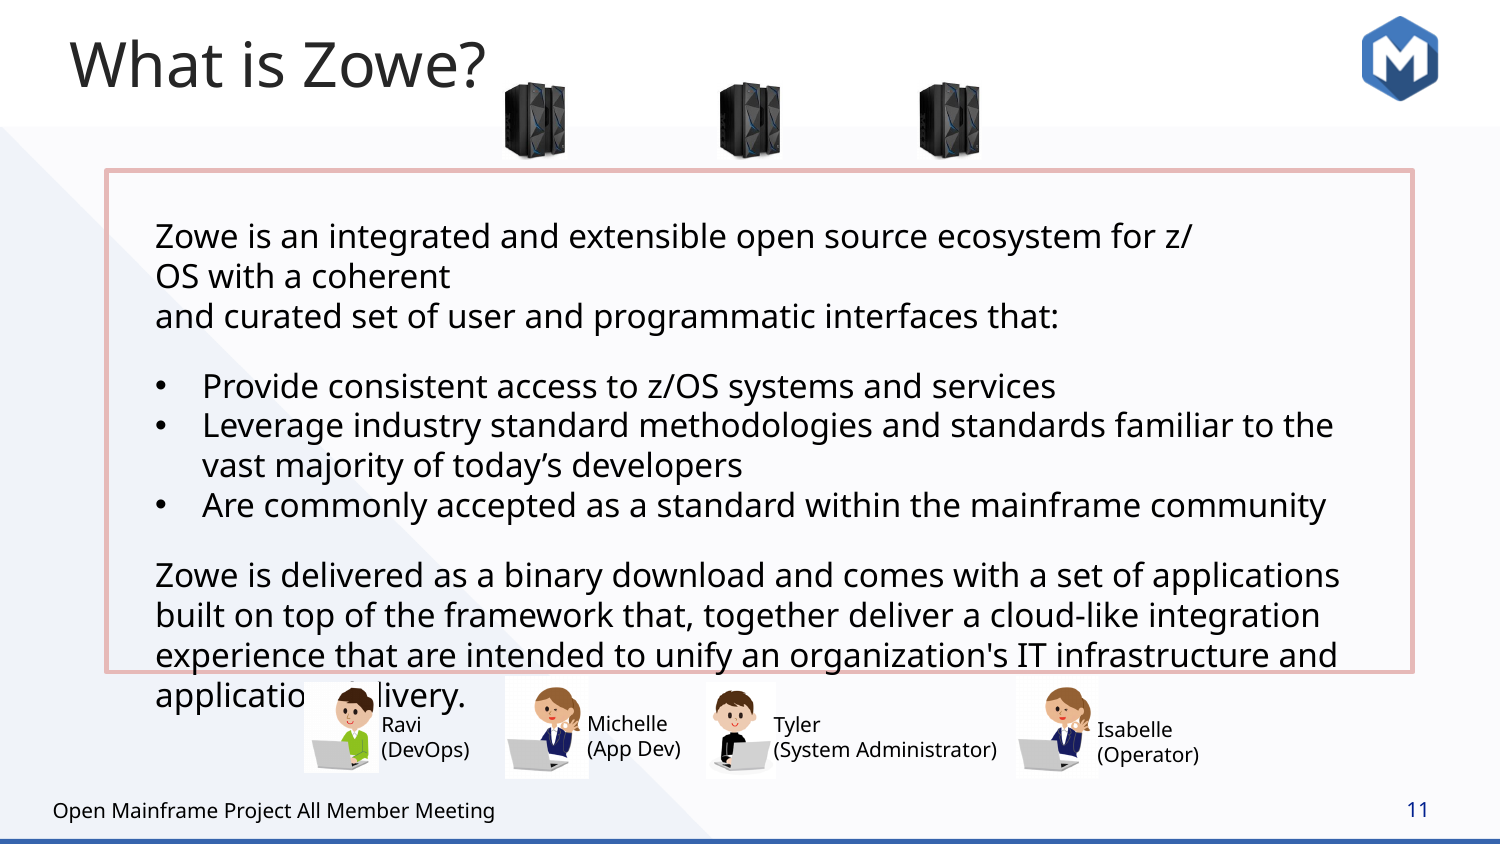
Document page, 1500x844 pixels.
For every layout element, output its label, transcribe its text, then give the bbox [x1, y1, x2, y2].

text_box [304, 676, 1229, 780]
picture [717, 79, 783, 160]
title What is Zowe? [54, 26, 1350, 100]
text_box [106, 170, 1413, 673]
text_box Zowe is an integrated and extensible open source ecosystem for z/OS with a coherent and curated set of user and programmatic interfaces that: Provide consistent access to z/OS systems and services Leverage industry standard methodologies and standards familiar to the vast majority of today’s developers Are commonly accepted as a standard within the mainframe community Zowe is delivered as a binary download and comes with a set of applications built on top of the framework that, together deliver a cloud-like integration experience that are intended to unify an organization's IT infrastructure and application delivery. [140, 207, 1377, 722]
picture [916, 79, 983, 160]
picture [502, 79, 568, 160]
picture [1362, 16, 1440, 102]
slide_number 11 [37, 787, 990, 833]
